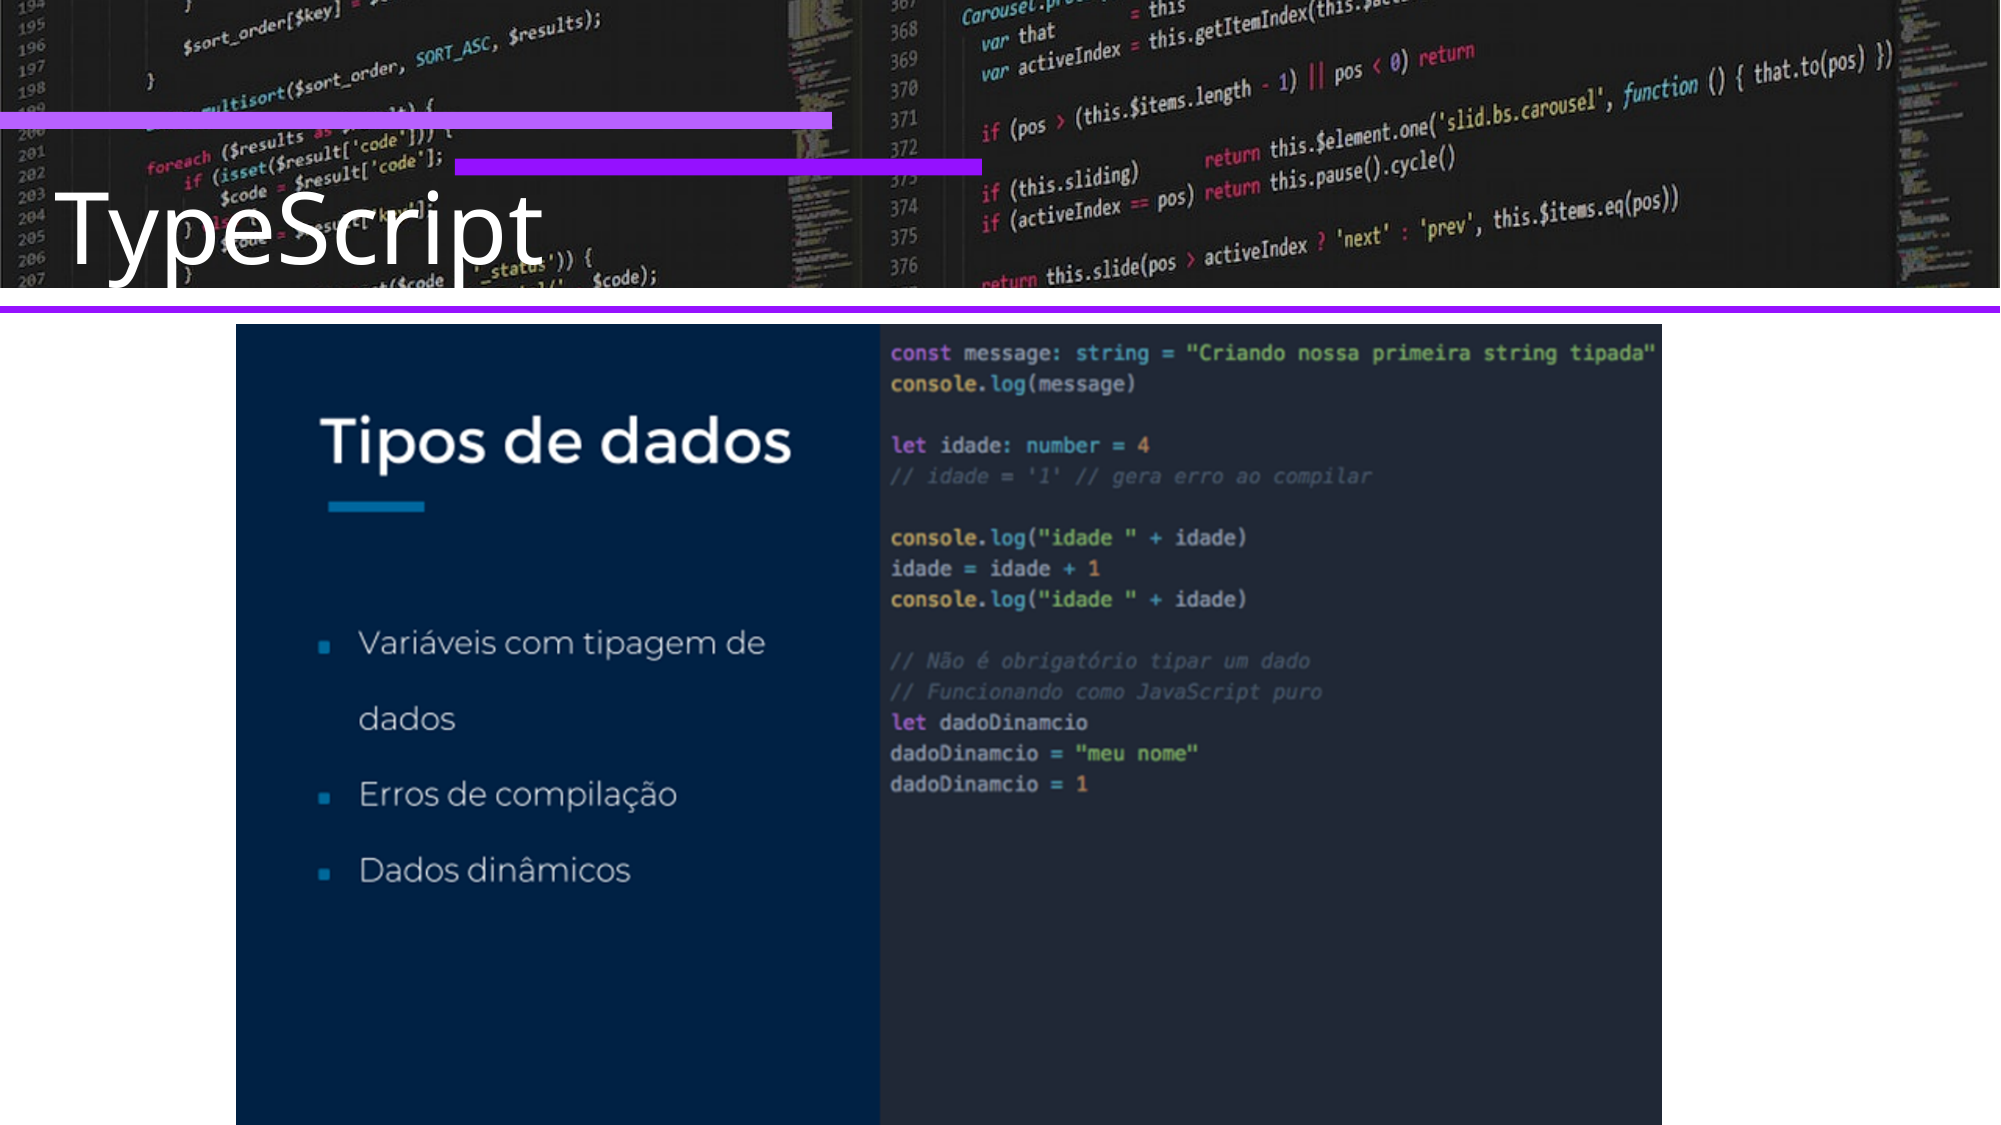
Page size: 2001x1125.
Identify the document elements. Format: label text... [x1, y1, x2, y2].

picture [0, 0, 2000, 288]
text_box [0, 111, 982, 176]
list TypeScript [39, 288, 1836, 299]
picture [236, 324, 1662, 1125]
